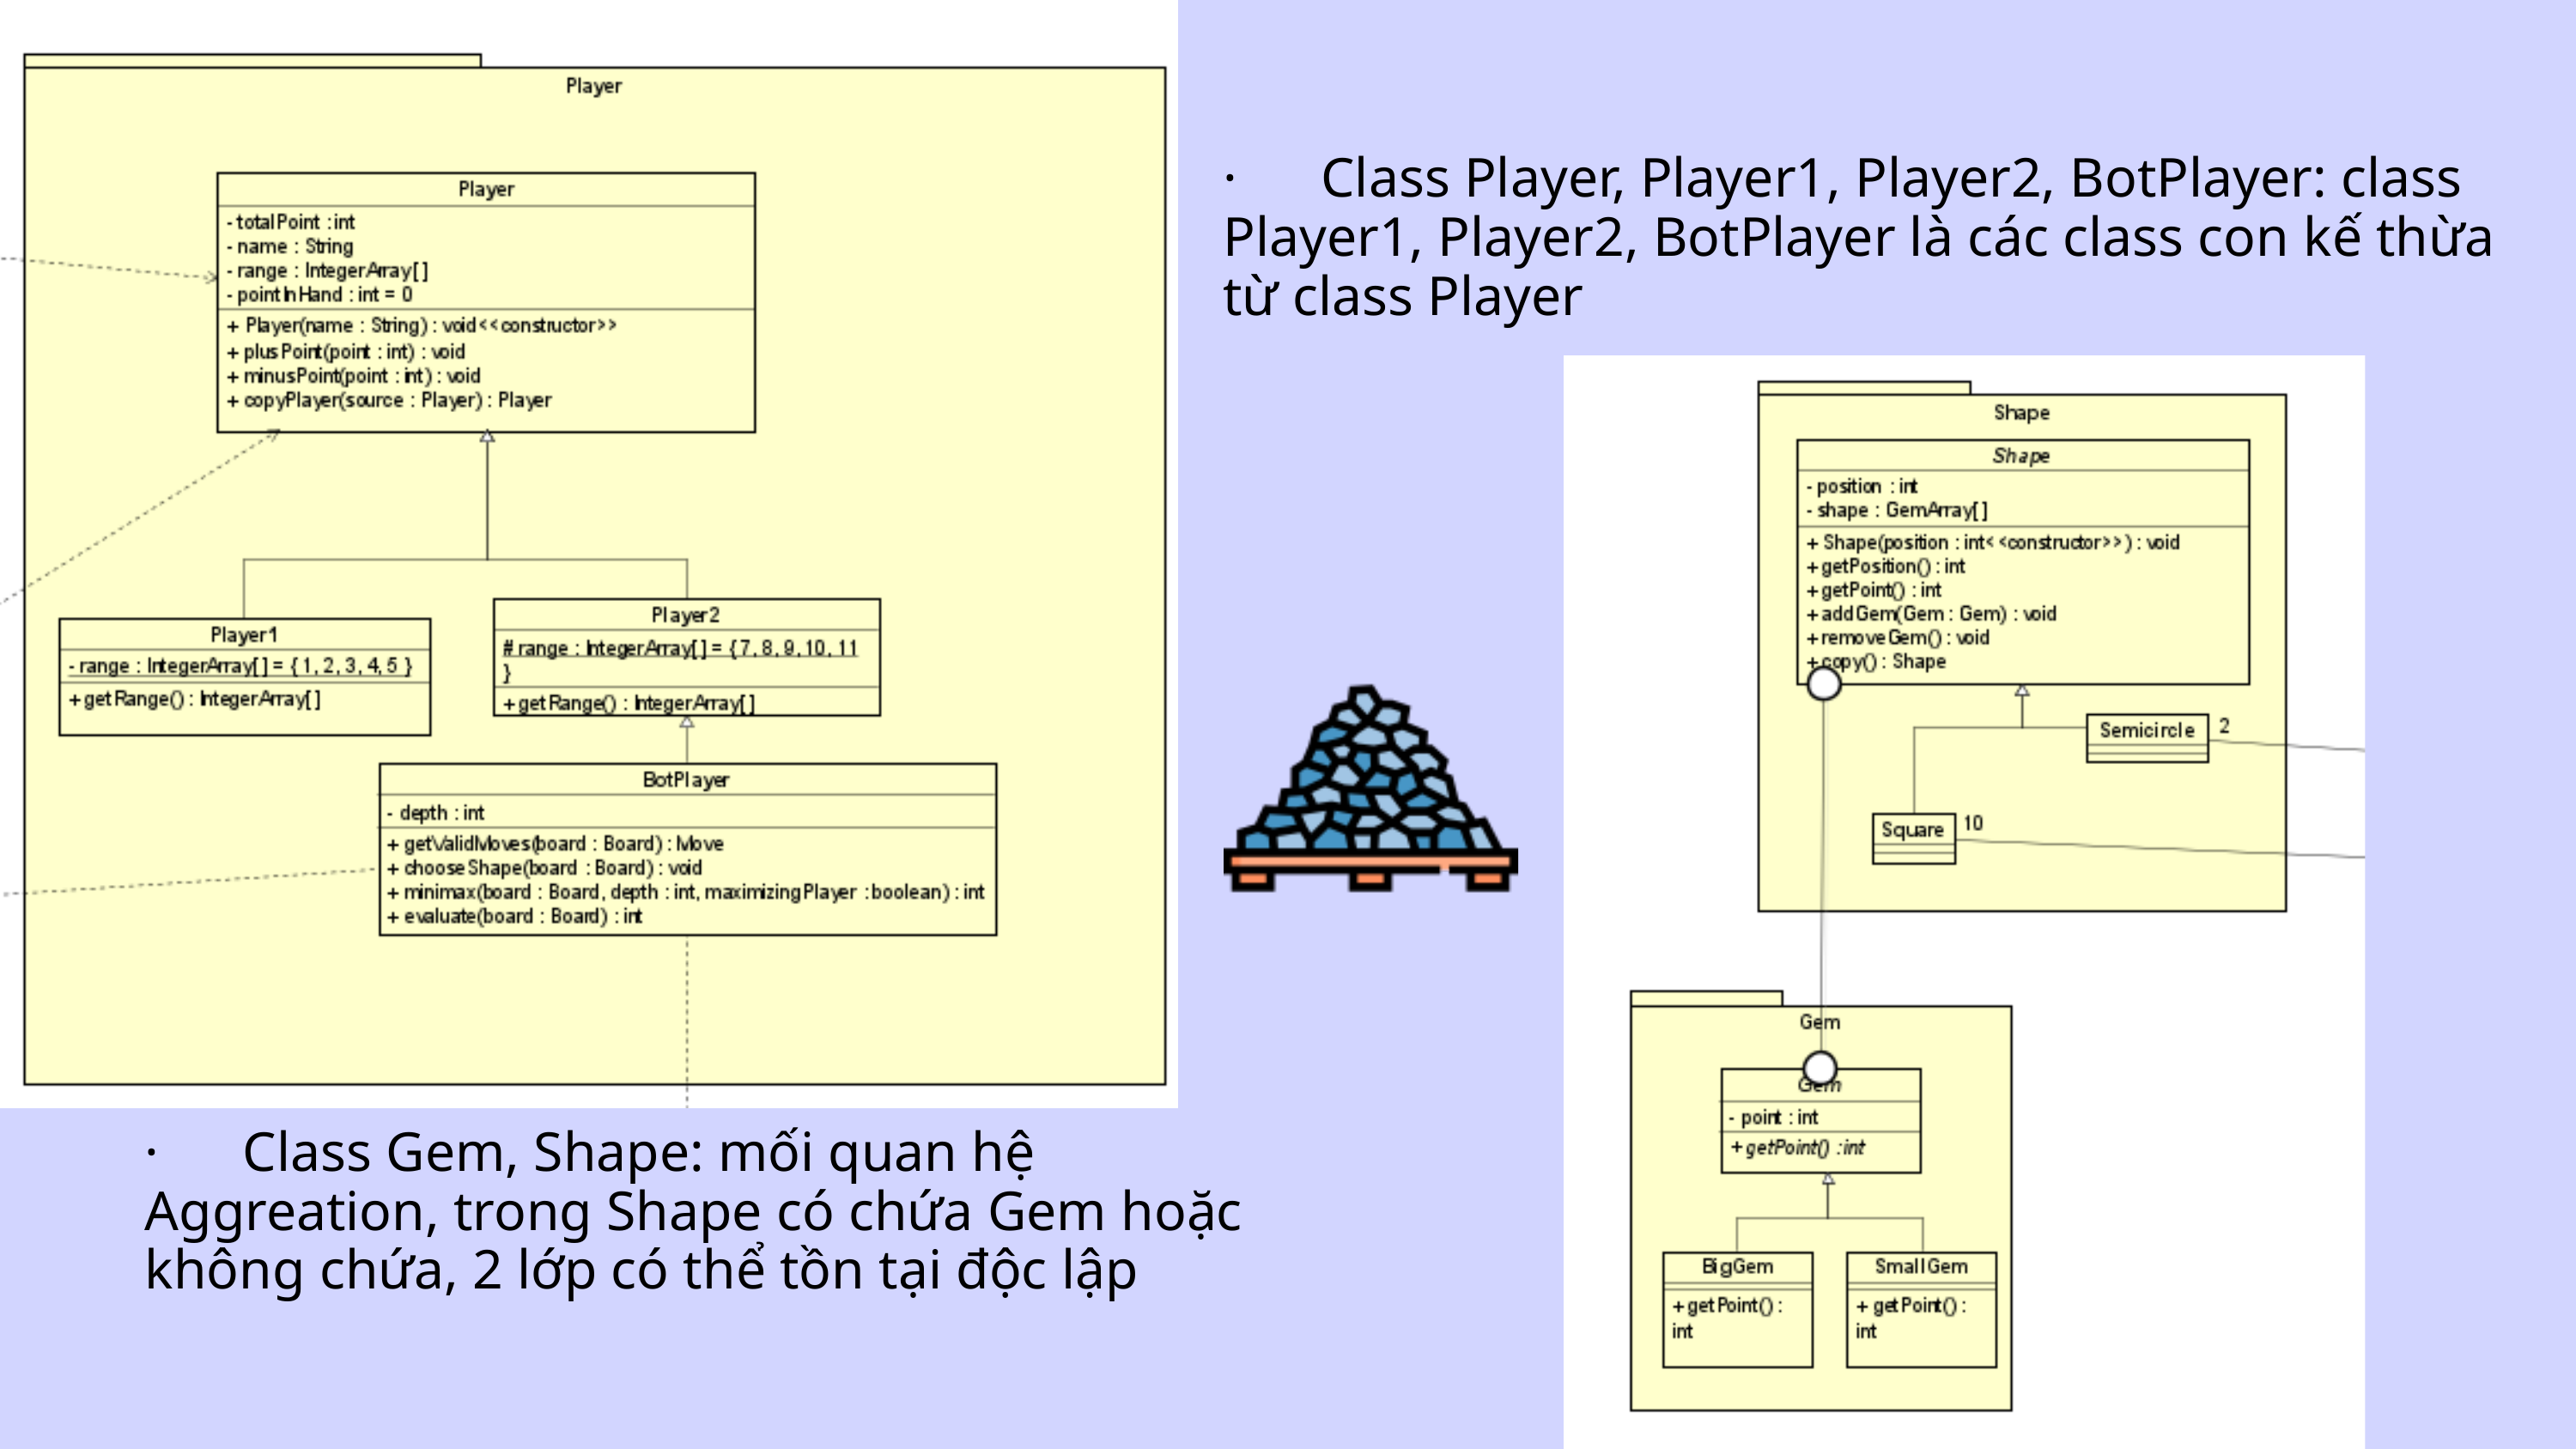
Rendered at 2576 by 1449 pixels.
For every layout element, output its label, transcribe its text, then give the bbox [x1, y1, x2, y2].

text_box · Class Gem, Shape: mối quan hệ Aggreation, trong Shape có chứa Gem hoặc không chứa, 2 lớp có thể tồn tại độc lập [144, 1123, 1313, 1359]
text_box [1564, 385, 2366, 1449]
text_box [0, 0, 1179, 1108]
text_box [1224, 641, 1519, 937]
text_box · Class Player, Player1, Player2, BotPlayer: class Player1, Player2, BotPlayer là các class con kế thừa từ class Player [1223, 149, 2497, 385]
